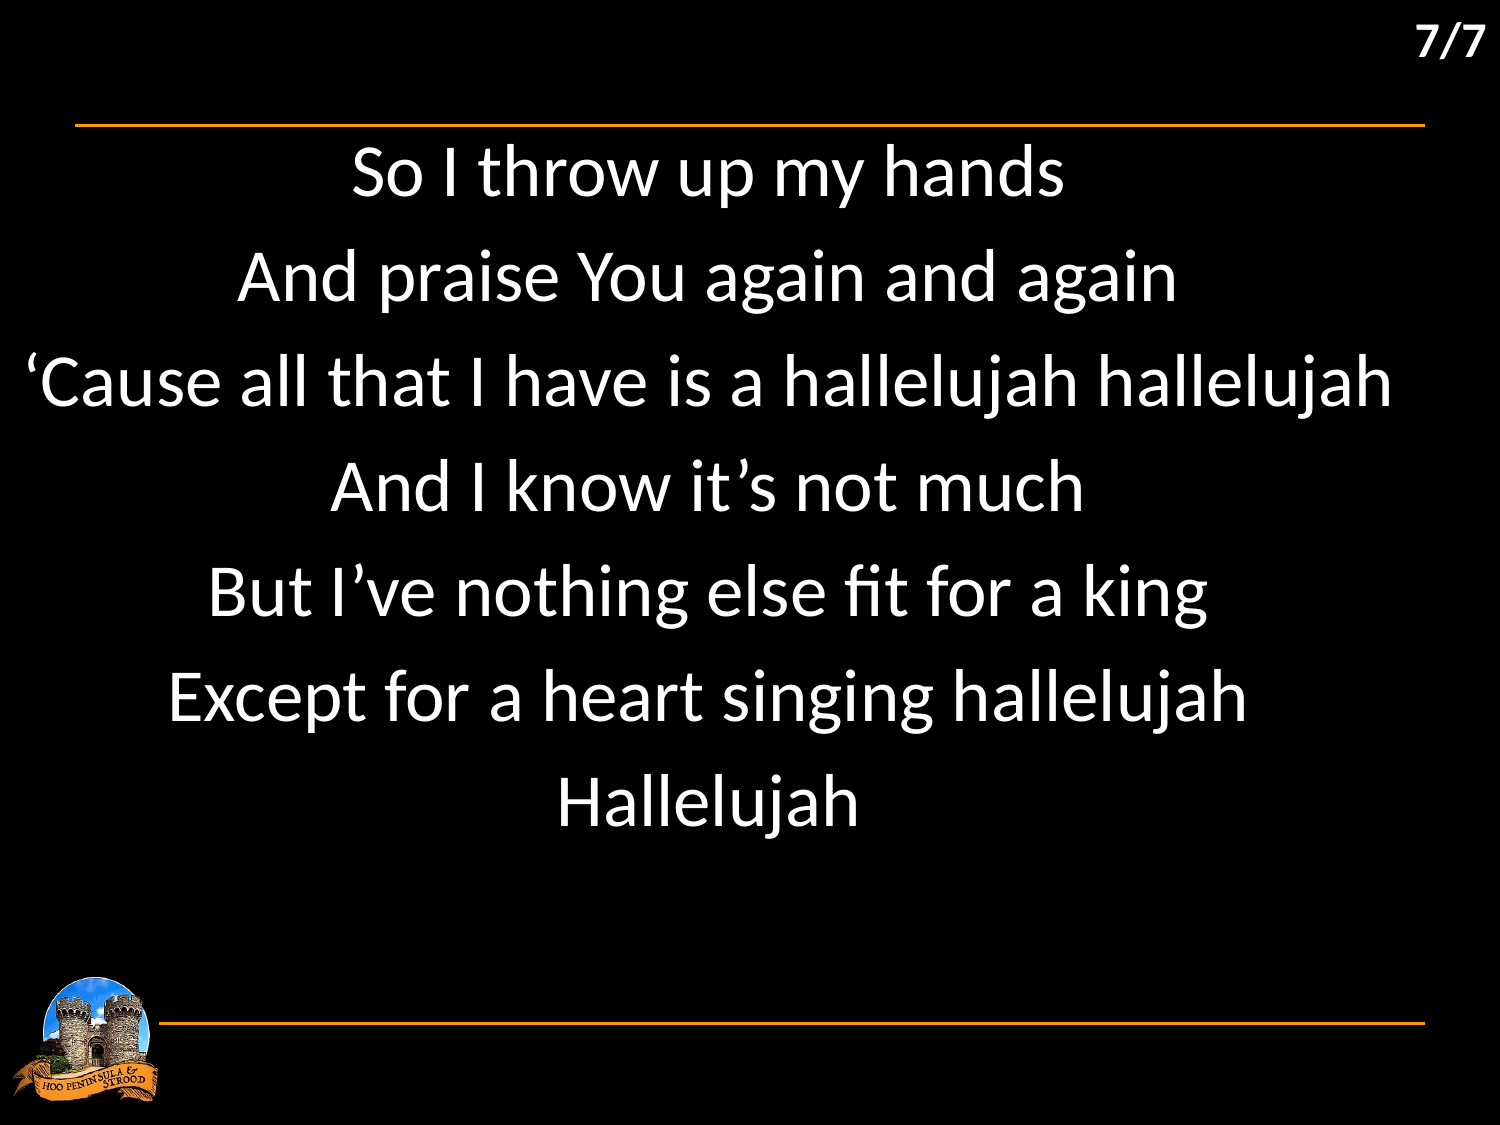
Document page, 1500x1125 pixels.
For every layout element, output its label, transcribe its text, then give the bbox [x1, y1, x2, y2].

subtitle So I throw up my hands And praise You again and again ‘Cause all that I have is a hallelujah hallelujah And I know it’s not much But I’ve nothing else fit for a king Except for a heart singing hallelujah Hallelujah [0, 113, 1418, 1125]
text_box 7/7 [1399, 0, 1500, 75]
